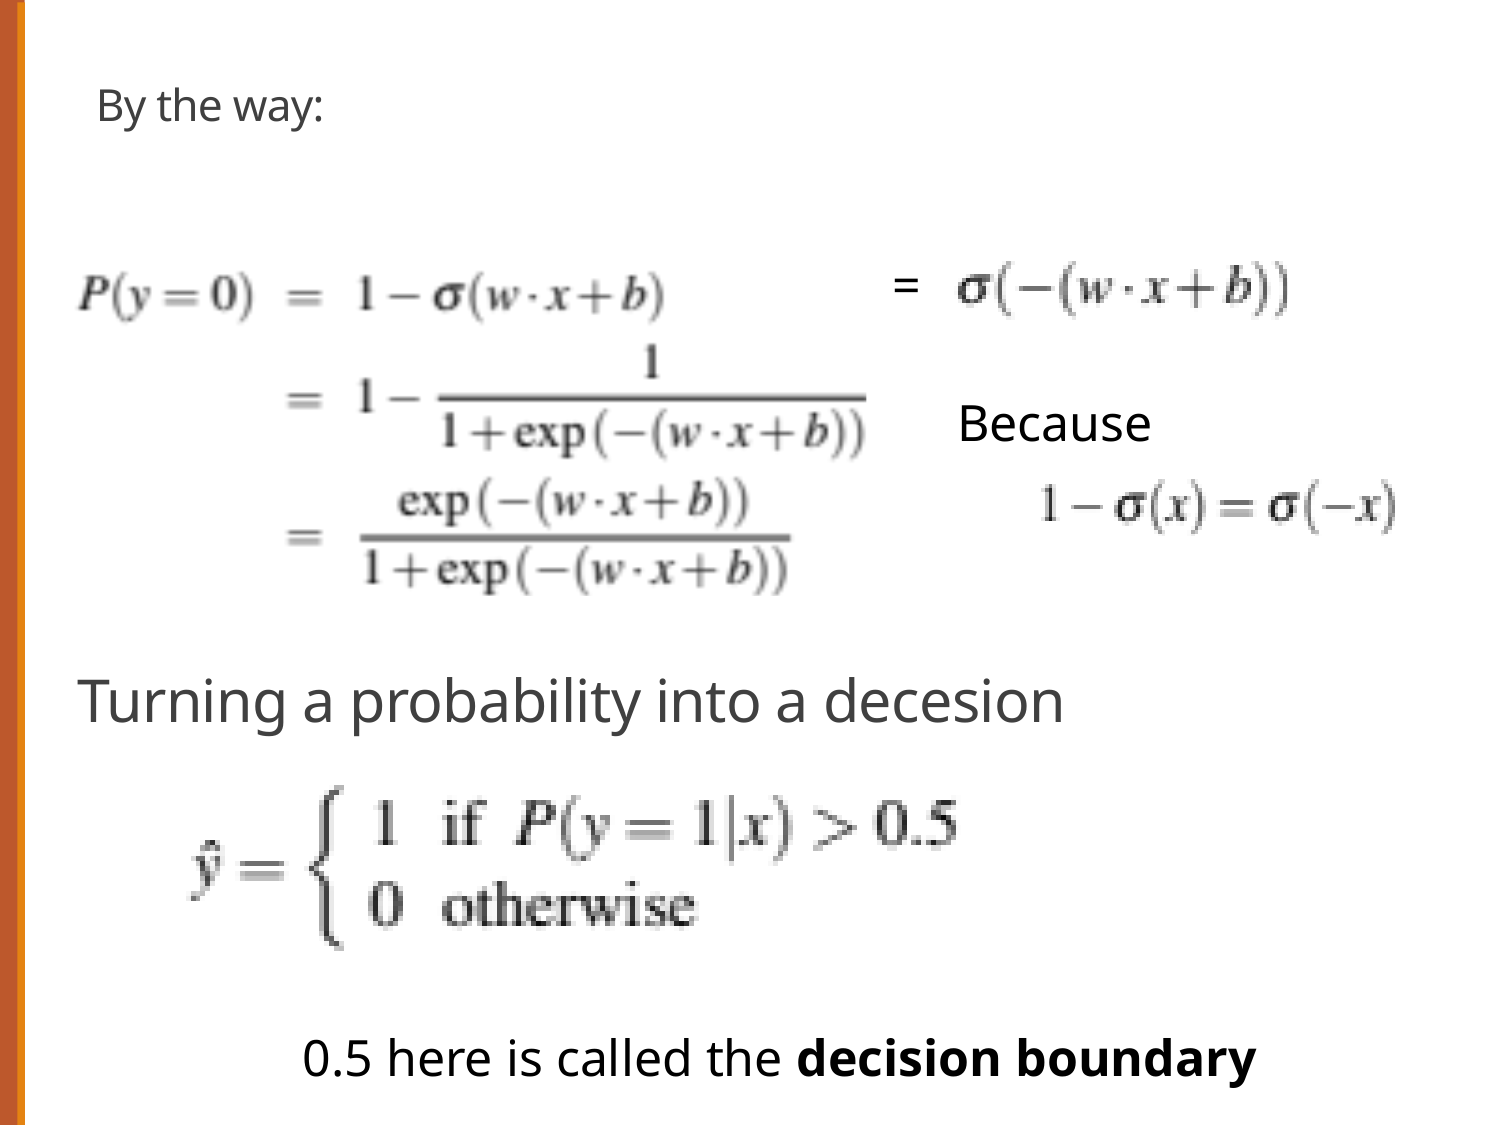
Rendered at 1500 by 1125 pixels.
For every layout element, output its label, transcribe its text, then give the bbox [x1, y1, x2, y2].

picture [61, 257, 867, 597]
text_box Because [942, 383, 1169, 519]
text_box 0.5 here is called the decision boundary [287, 1018, 1285, 1094]
picture [1020, 462, 1397, 536]
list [949, 256, 1288, 322]
picture [122, 725, 1056, 968]
title By the way: [80, 77, 1319, 138]
text_box Turning a probability into a decesion [62, 630, 1300, 742]
text_box = [877, 245, 936, 321]
